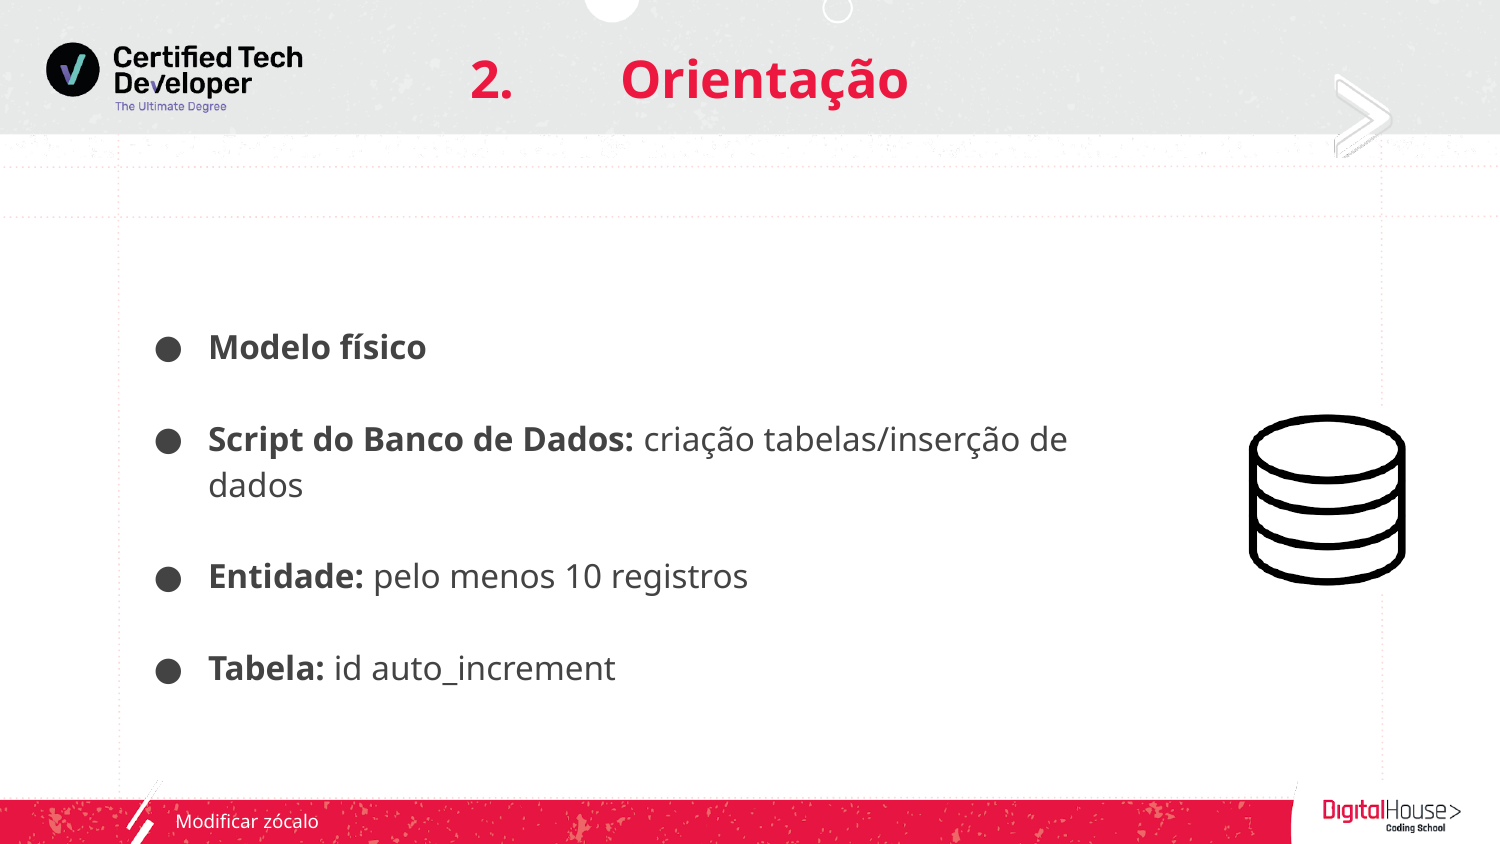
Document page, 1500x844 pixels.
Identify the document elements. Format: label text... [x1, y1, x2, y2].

picture [1233, 405, 1421, 593]
title 2. Orientação [454, 20, 1382, 135]
subtitle Modelo físico Script do Banco de Dados: criação tabelas/inserção de dados Entidade: pelo menos 10 registros Tabela: id auto_increment [118, 305, 1169, 759]
picture [0, 780, 1500, 844]
picture [0, 0, 1500, 158]
